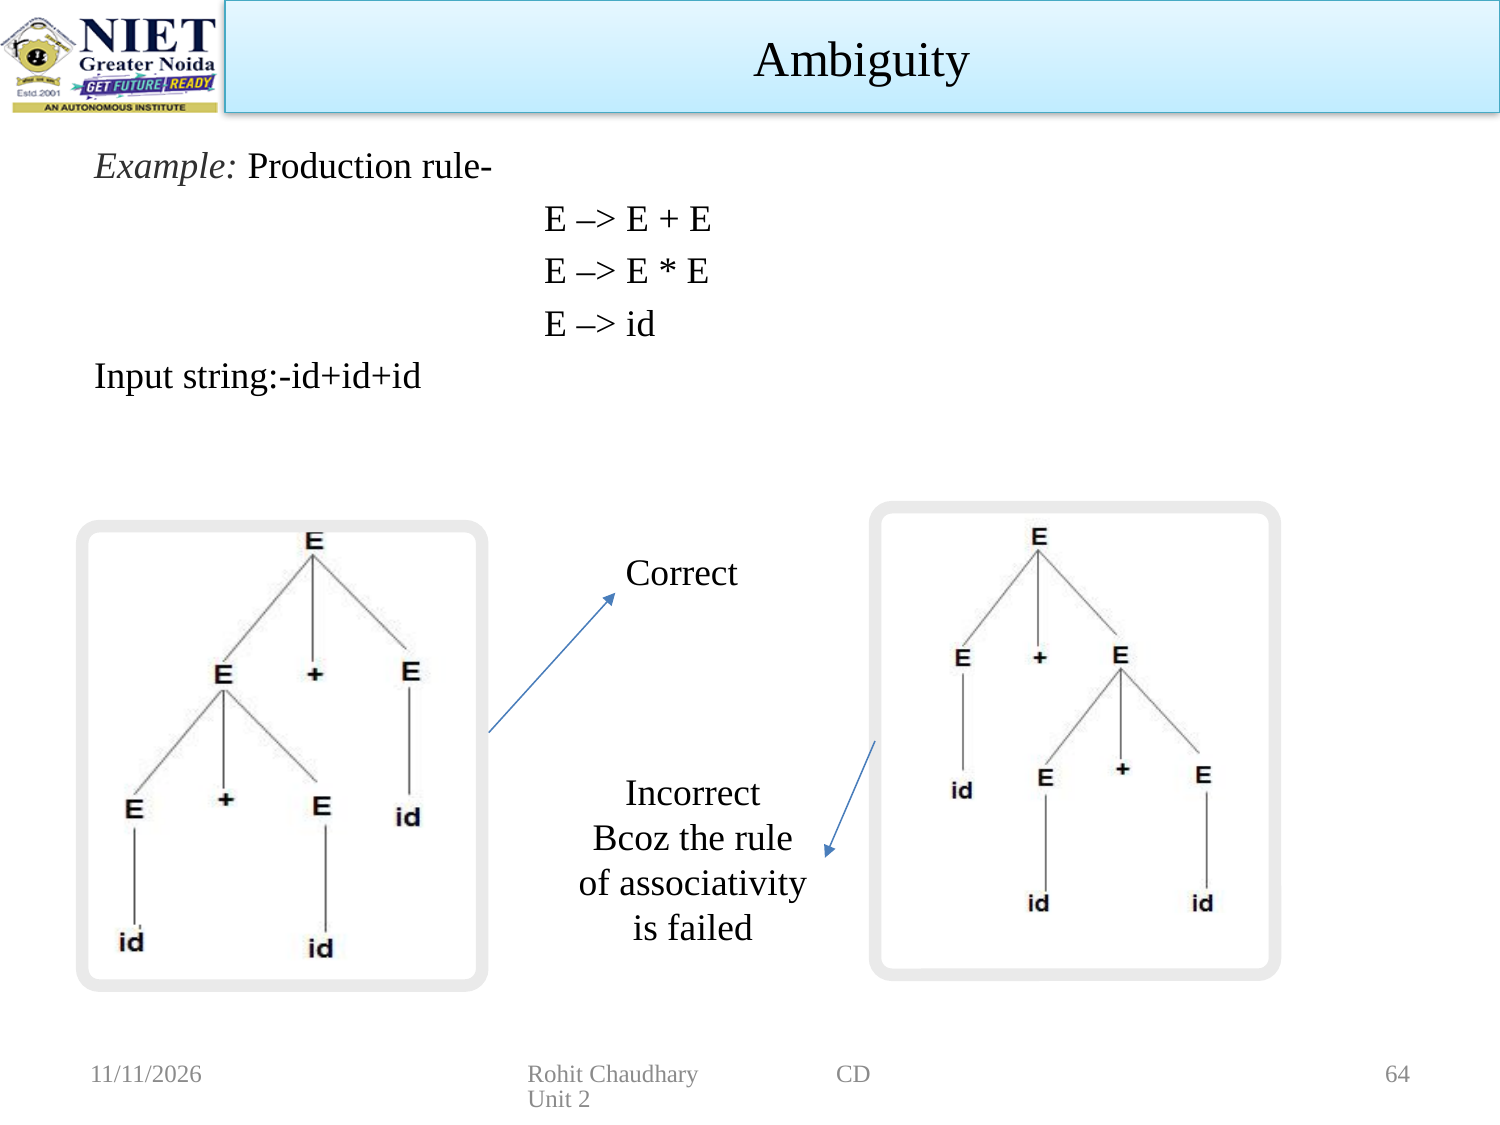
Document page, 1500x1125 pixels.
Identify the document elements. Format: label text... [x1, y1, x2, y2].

picture [874, 506, 1276, 975]
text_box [824, 740, 876, 860]
picture [0, 16, 218, 113]
text_box Correct [610, 540, 754, 601]
footer Rohit Chaudhary CD Unit 2 [512, 1042, 988, 1103]
list Example: Production rule- E –> E + E E –> E * E E –> id Input string:-id+id+id [79, 134, 1430, 964]
picture [81, 525, 483, 986]
text_box Incorrect Bcoz the rule of associativity is failed [561, 760, 825, 956]
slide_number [75, 1042, 425, 1103]
text_box Ambiguity [224, 0, 1500, 113]
slide_number 64 [1074, 1042, 1425, 1103]
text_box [488, 592, 616, 733]
